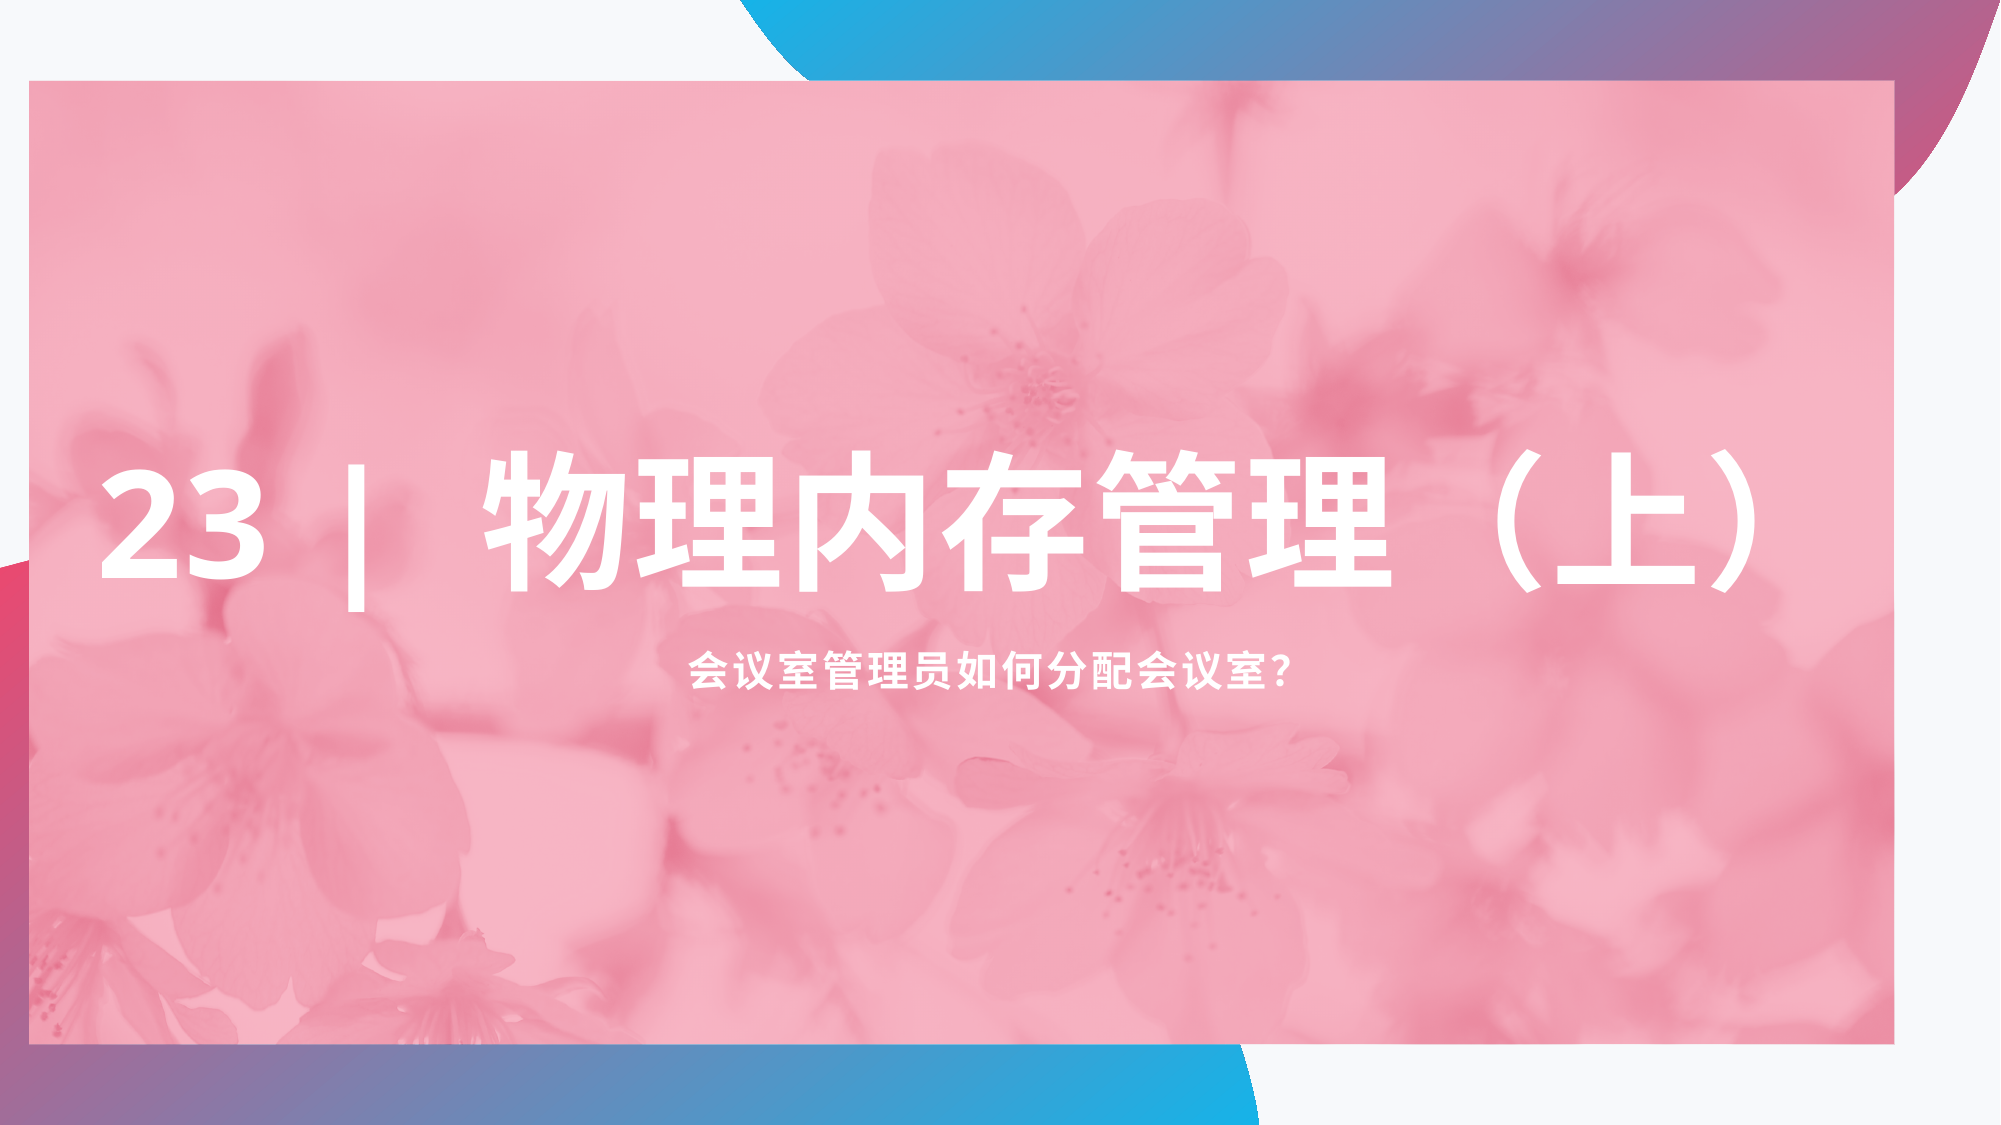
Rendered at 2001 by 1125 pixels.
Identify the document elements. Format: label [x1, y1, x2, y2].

picture [29, 80, 1895, 1045]
